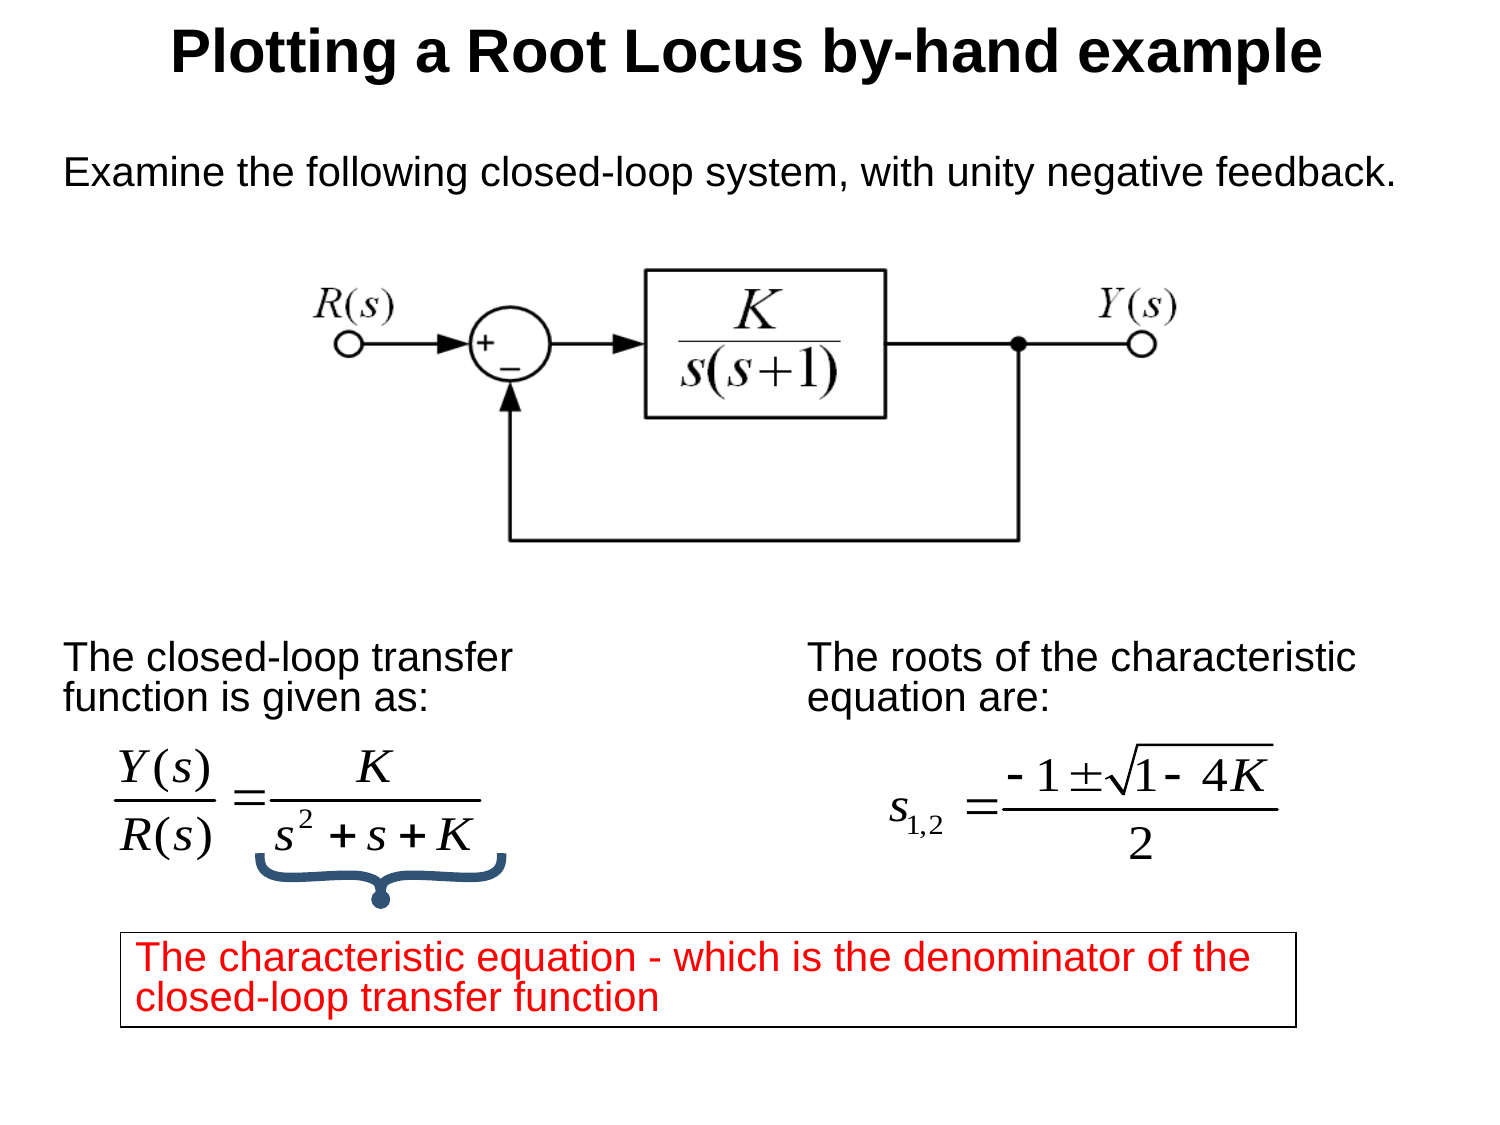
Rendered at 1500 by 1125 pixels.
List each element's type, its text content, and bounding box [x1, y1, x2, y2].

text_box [879, 732, 1287, 871]
text_box The roots of the characteristic equation are: [792, 632, 1500, 736]
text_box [105, 735, 492, 870]
text_box The closed-loop transfer function is given as: [48, 632, 668, 736]
text_box Plotting a Root Locus by-hand example [124, 2, 1371, 94]
picture [306, 255, 1188, 557]
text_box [259, 852, 503, 900]
text_box Examine the following closed-loop system, with unity negative feedback. [48, 146, 1436, 256]
text_box The characteristic equation - which is the denominator of the closed-loop transfer function [120, 932, 1297, 1028]
